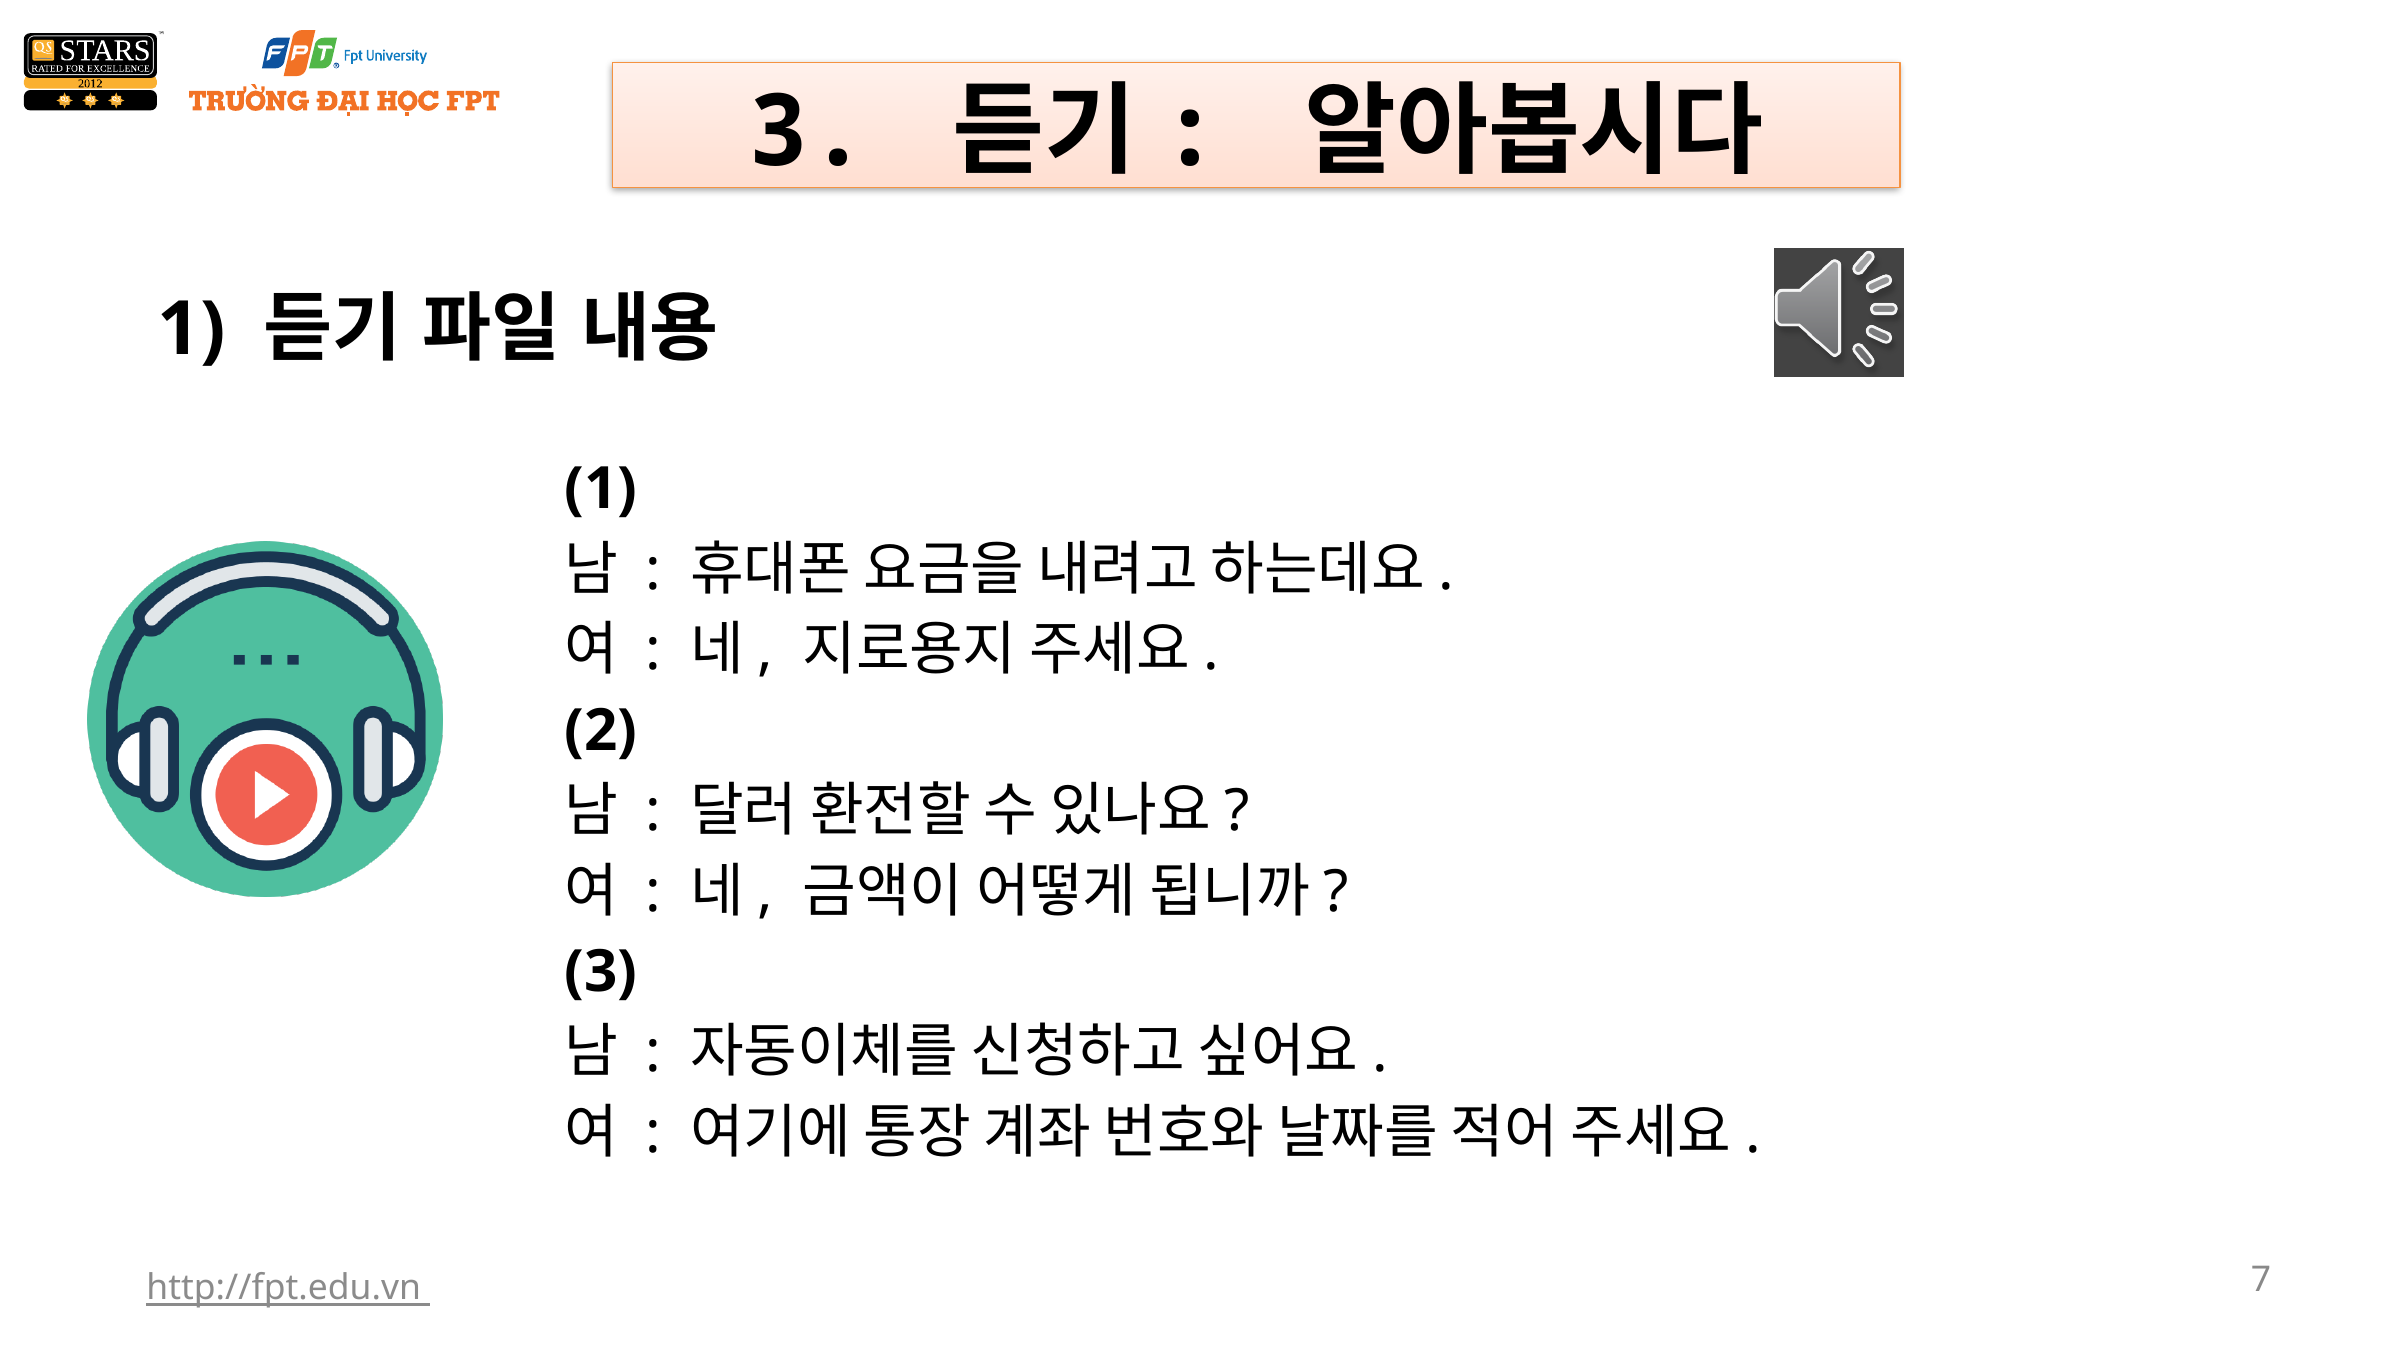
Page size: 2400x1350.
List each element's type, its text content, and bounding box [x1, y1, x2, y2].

picture [87, 540, 443, 897]
text_box 3. 듣기: 알아봅시다 [612, 62, 1901, 188]
picture [1773, 246, 1906, 379]
text_box (1) 남 : 휴대폰 요금을 내려고 하는데요. 여 : 네, 지로용지 주세요. (2) 남 : 달러 환전할 수 있나요? 여 : 네, 금액이 어떻게 됩니까? (3) 남 : 자동이체를 신청하고 싶어요. 여 : 여기에 통장 계좌 번호와 날짜를 적어 주세요. [549, 425, 2321, 1096]
slide_number 7 [2175, 1250, 2293, 1312]
text_box 1) 듣기 파일 내용 [142, 272, 756, 377]
footer http://fpt.edu.vn [125, 1250, 885, 1322]
